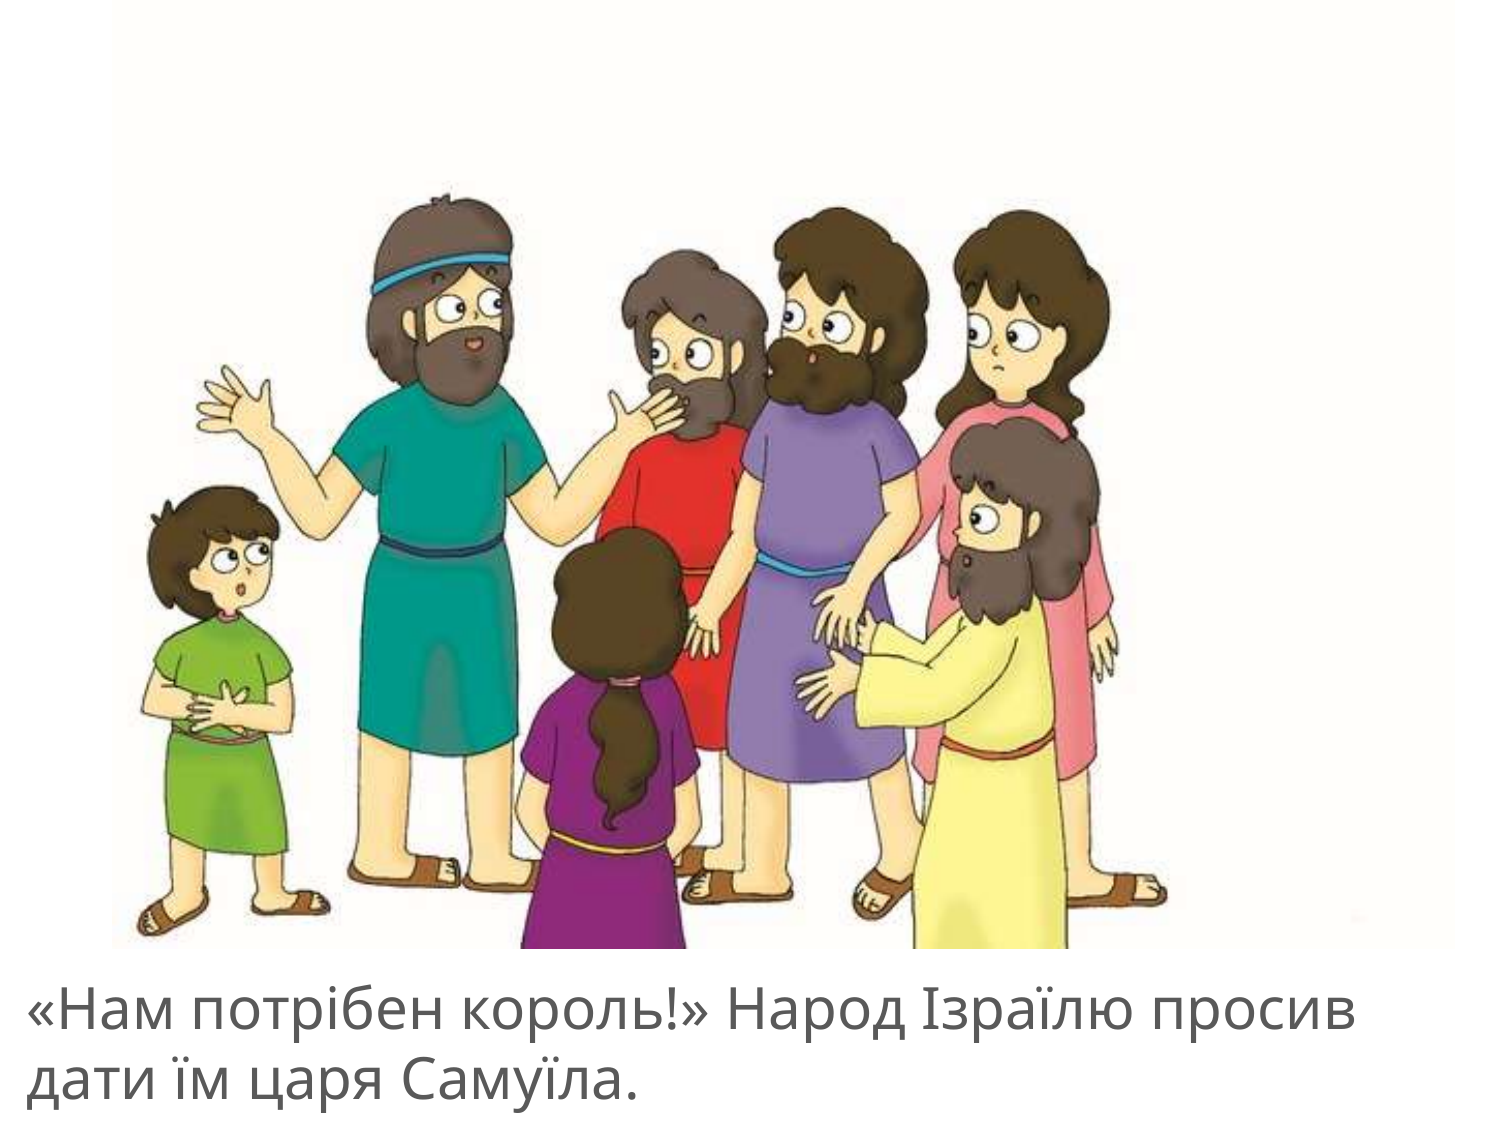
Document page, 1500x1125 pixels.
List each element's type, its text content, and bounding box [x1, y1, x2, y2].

picture [111, 0, 1455, 950]
text_box «Нам потрібен король!» Народ Ізраїлю просив дати їм царя Самуїла. [11, 964, 1483, 1119]
